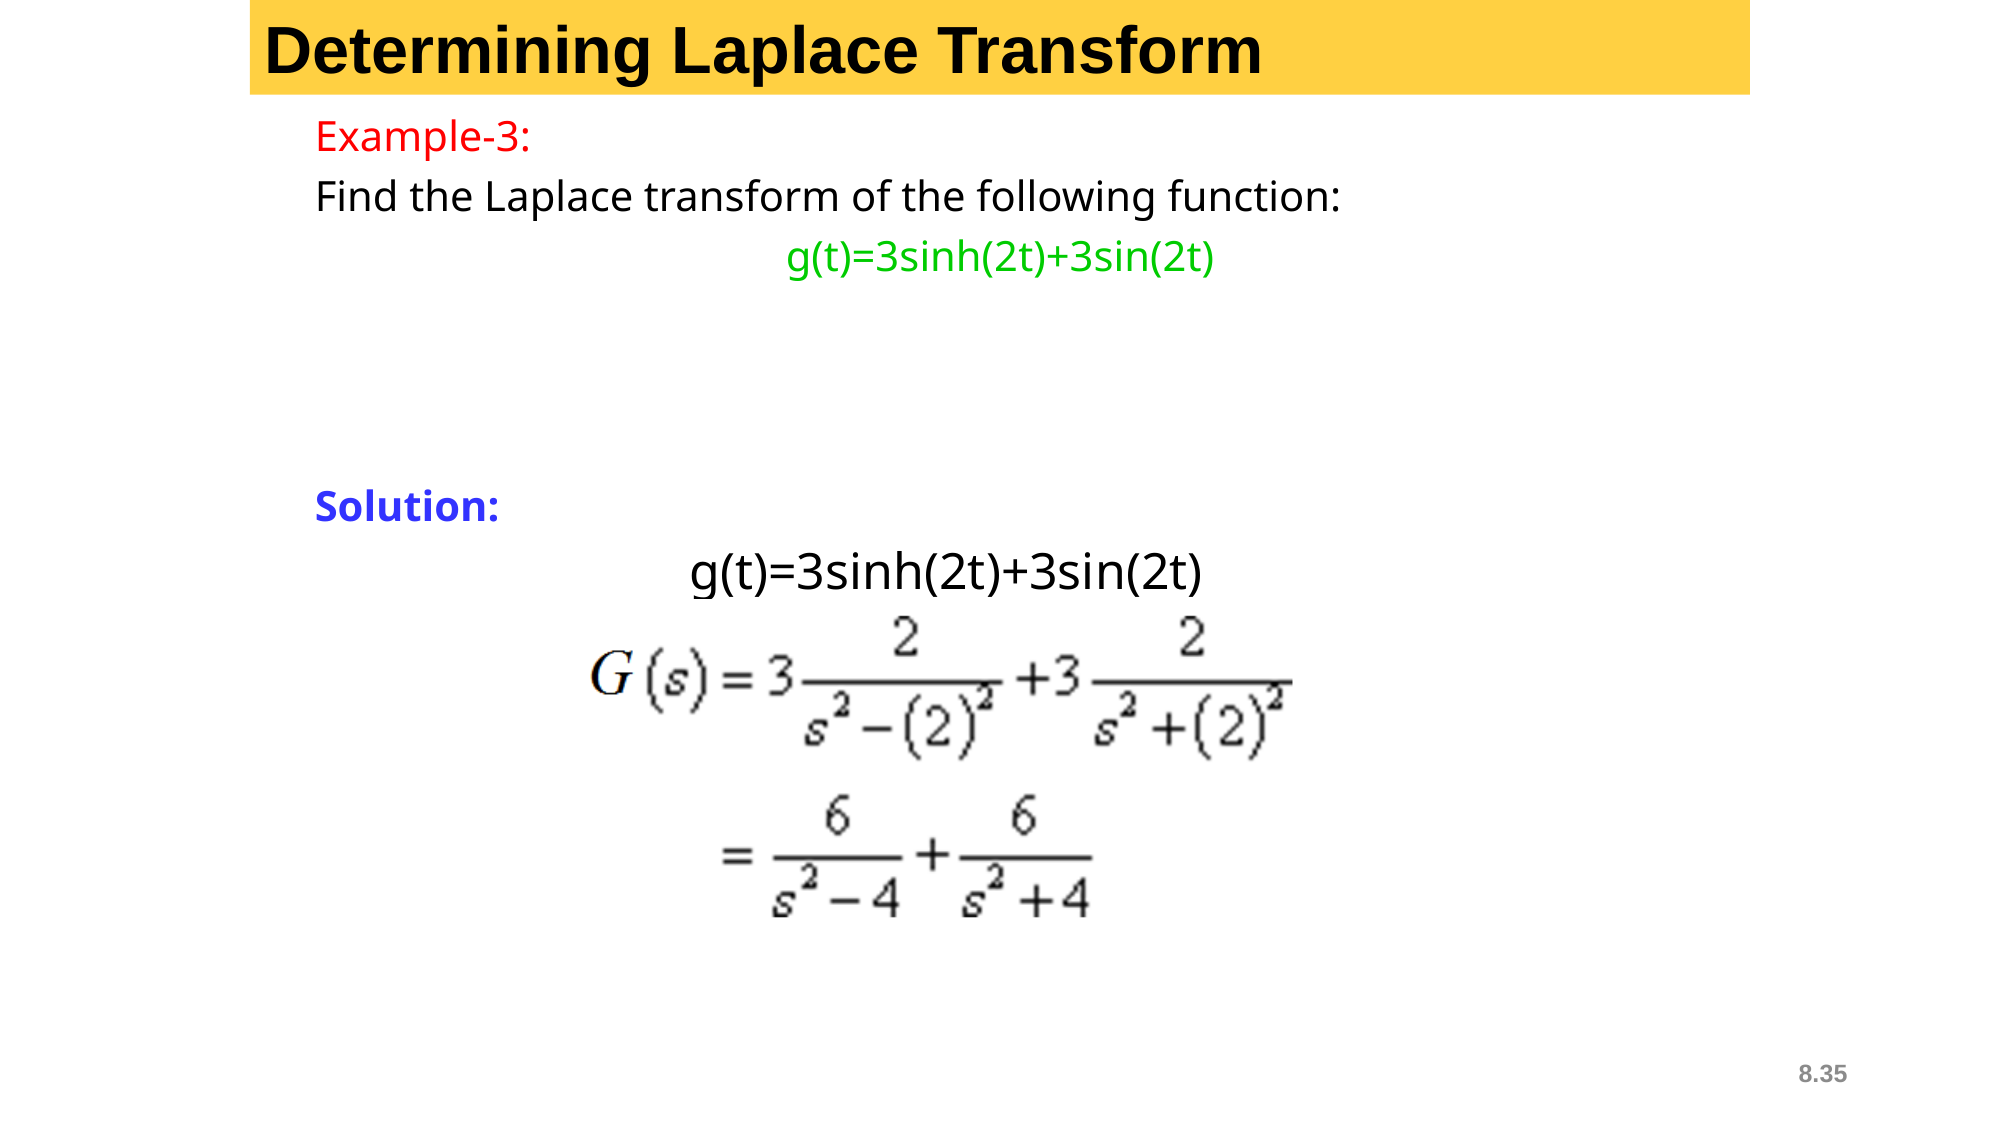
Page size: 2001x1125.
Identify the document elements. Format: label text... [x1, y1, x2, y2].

slide_number 8.35 [1412, 1042, 1863, 1103]
text_box Example-3: Find the Laplace transform of the following function: g(t)=3sinh(2t)+3sin(2t) [300, 105, 1700, 289]
text_box Solution: g(t)=3sinh(2t)+3sin(2t) [300, 476, 1700, 608]
picture [574, 599, 1299, 930]
text_box Determining Laplace Transform [249, 0, 1750, 95]
